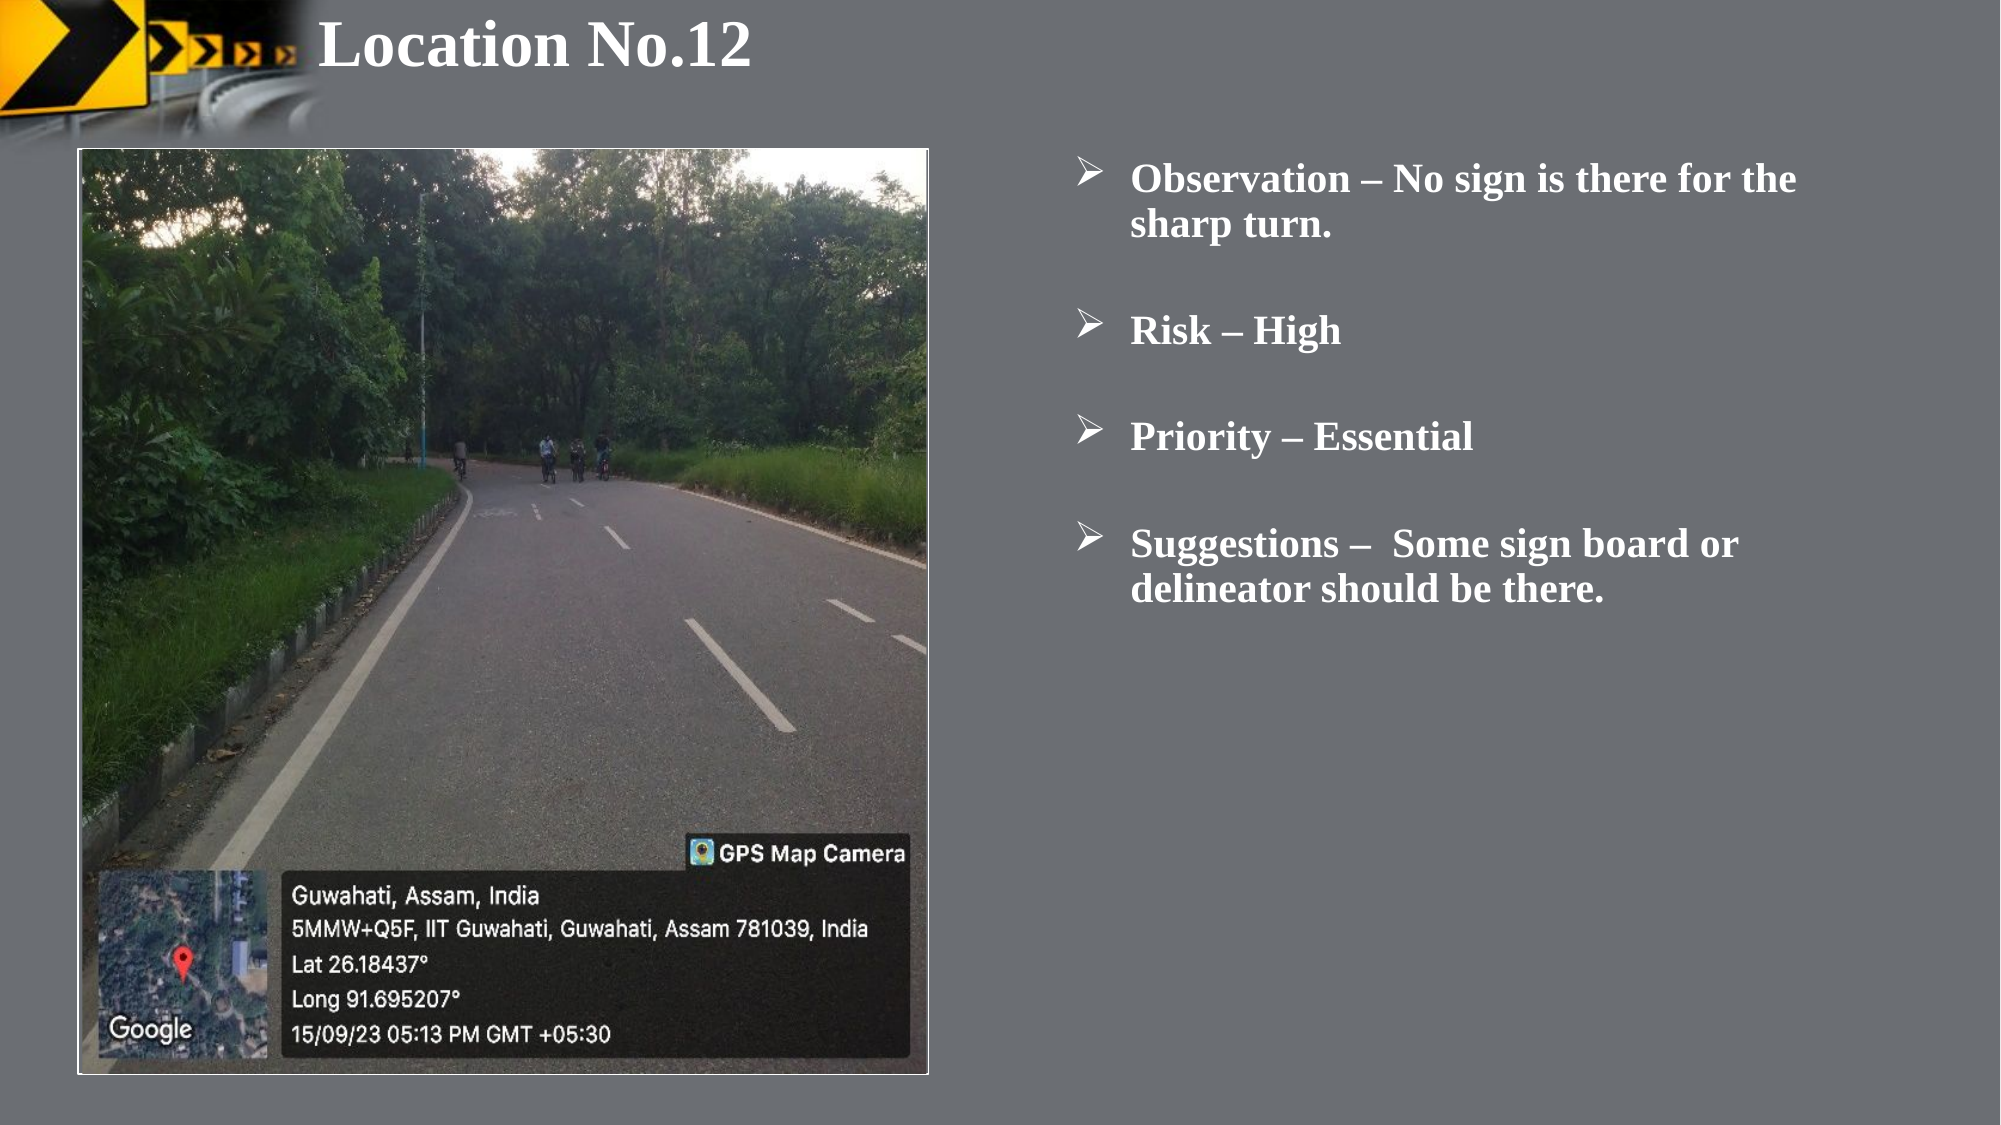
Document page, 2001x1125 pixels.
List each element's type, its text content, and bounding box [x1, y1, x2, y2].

list Observation – No sign is there for the sharp turn. Risk – High Priority – Essential Suggestions – Some sign board or delineator should be there. [1058, 148, 1888, 1076]
picture [0, 0, 2001, 1125]
title Location No.12 [303, 4, 1048, 76]
